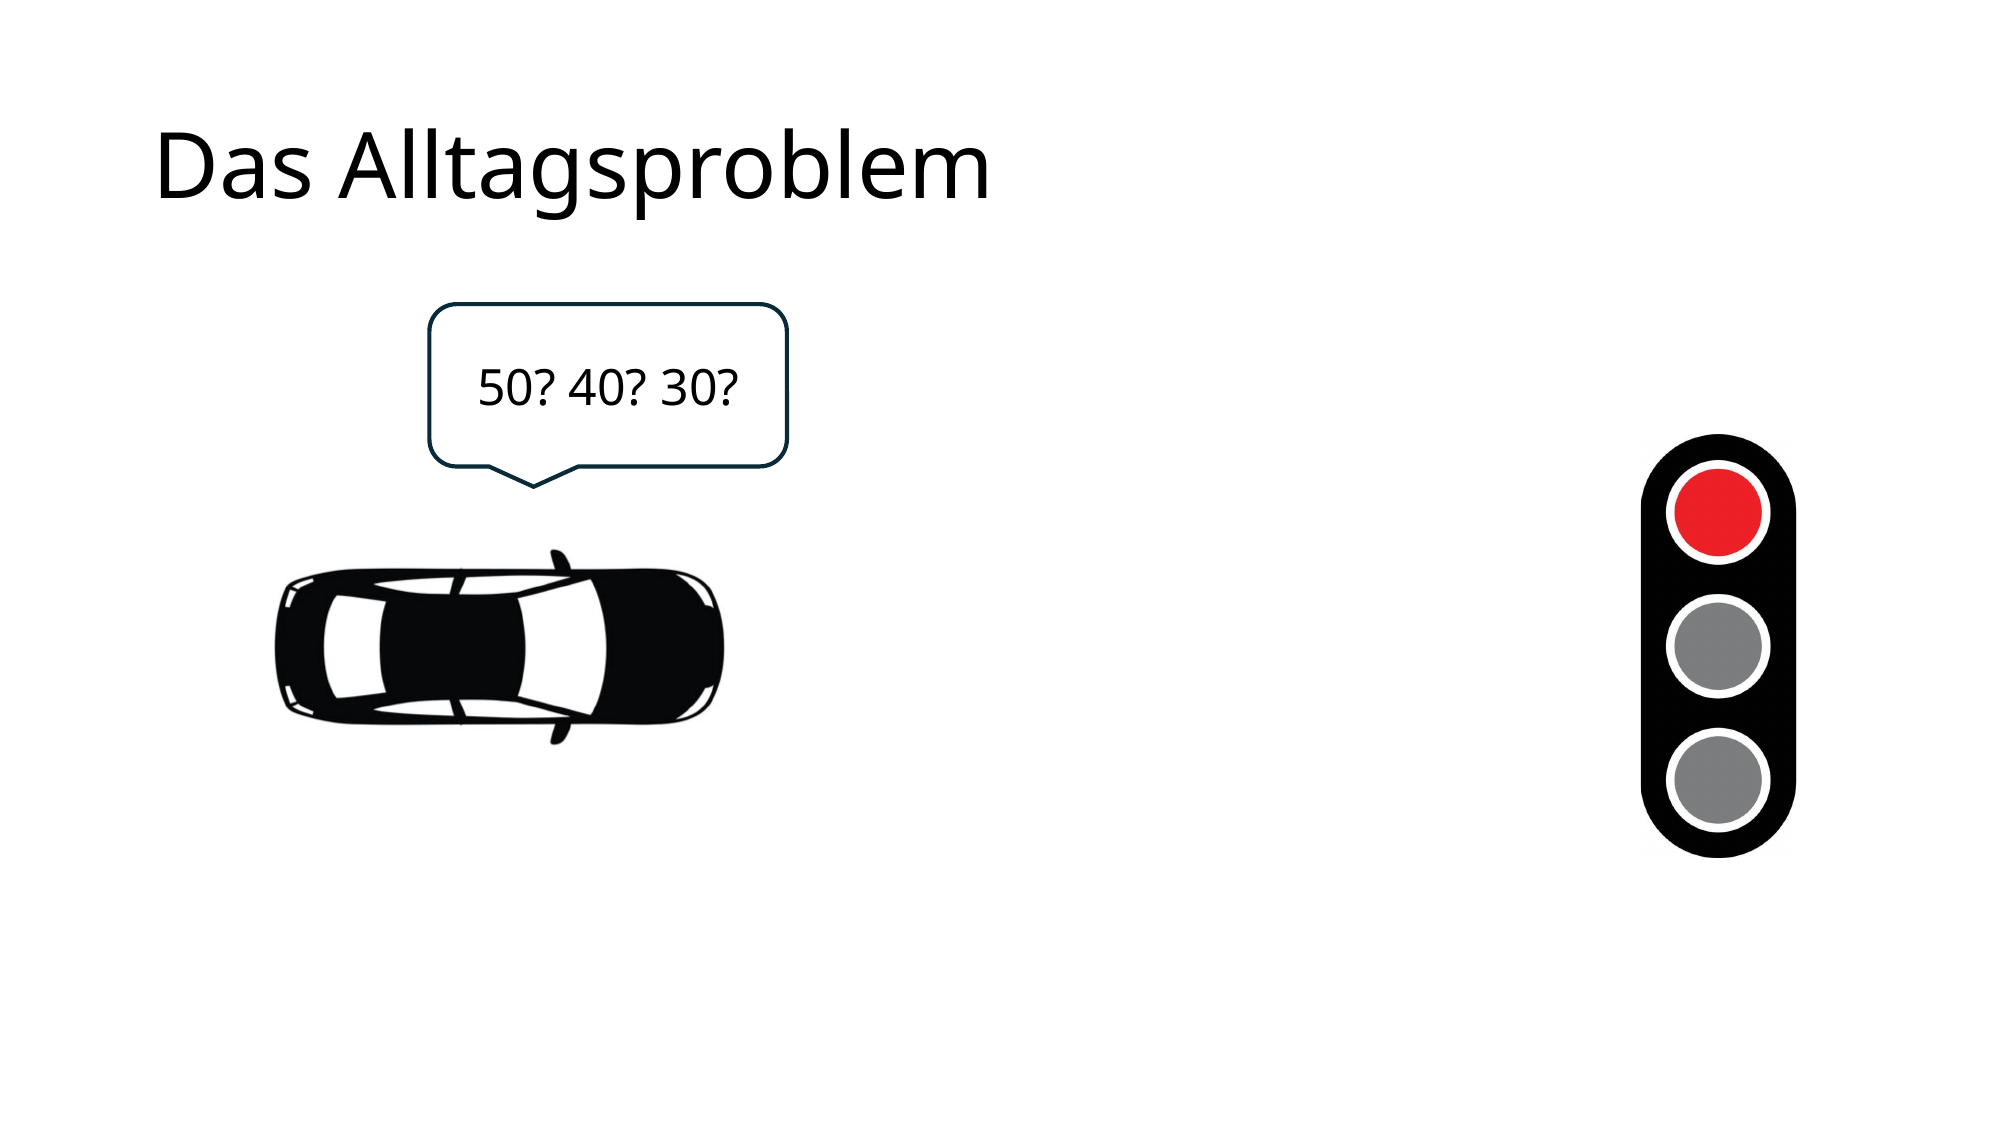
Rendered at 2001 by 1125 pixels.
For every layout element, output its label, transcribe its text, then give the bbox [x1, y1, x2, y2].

text_box 50? 40? 30? [427, 302, 789, 489]
picture [1640, 434, 1798, 859]
title Das Alltagsproblem [137, 59, 1863, 278]
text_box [258, 548, 726, 747]
